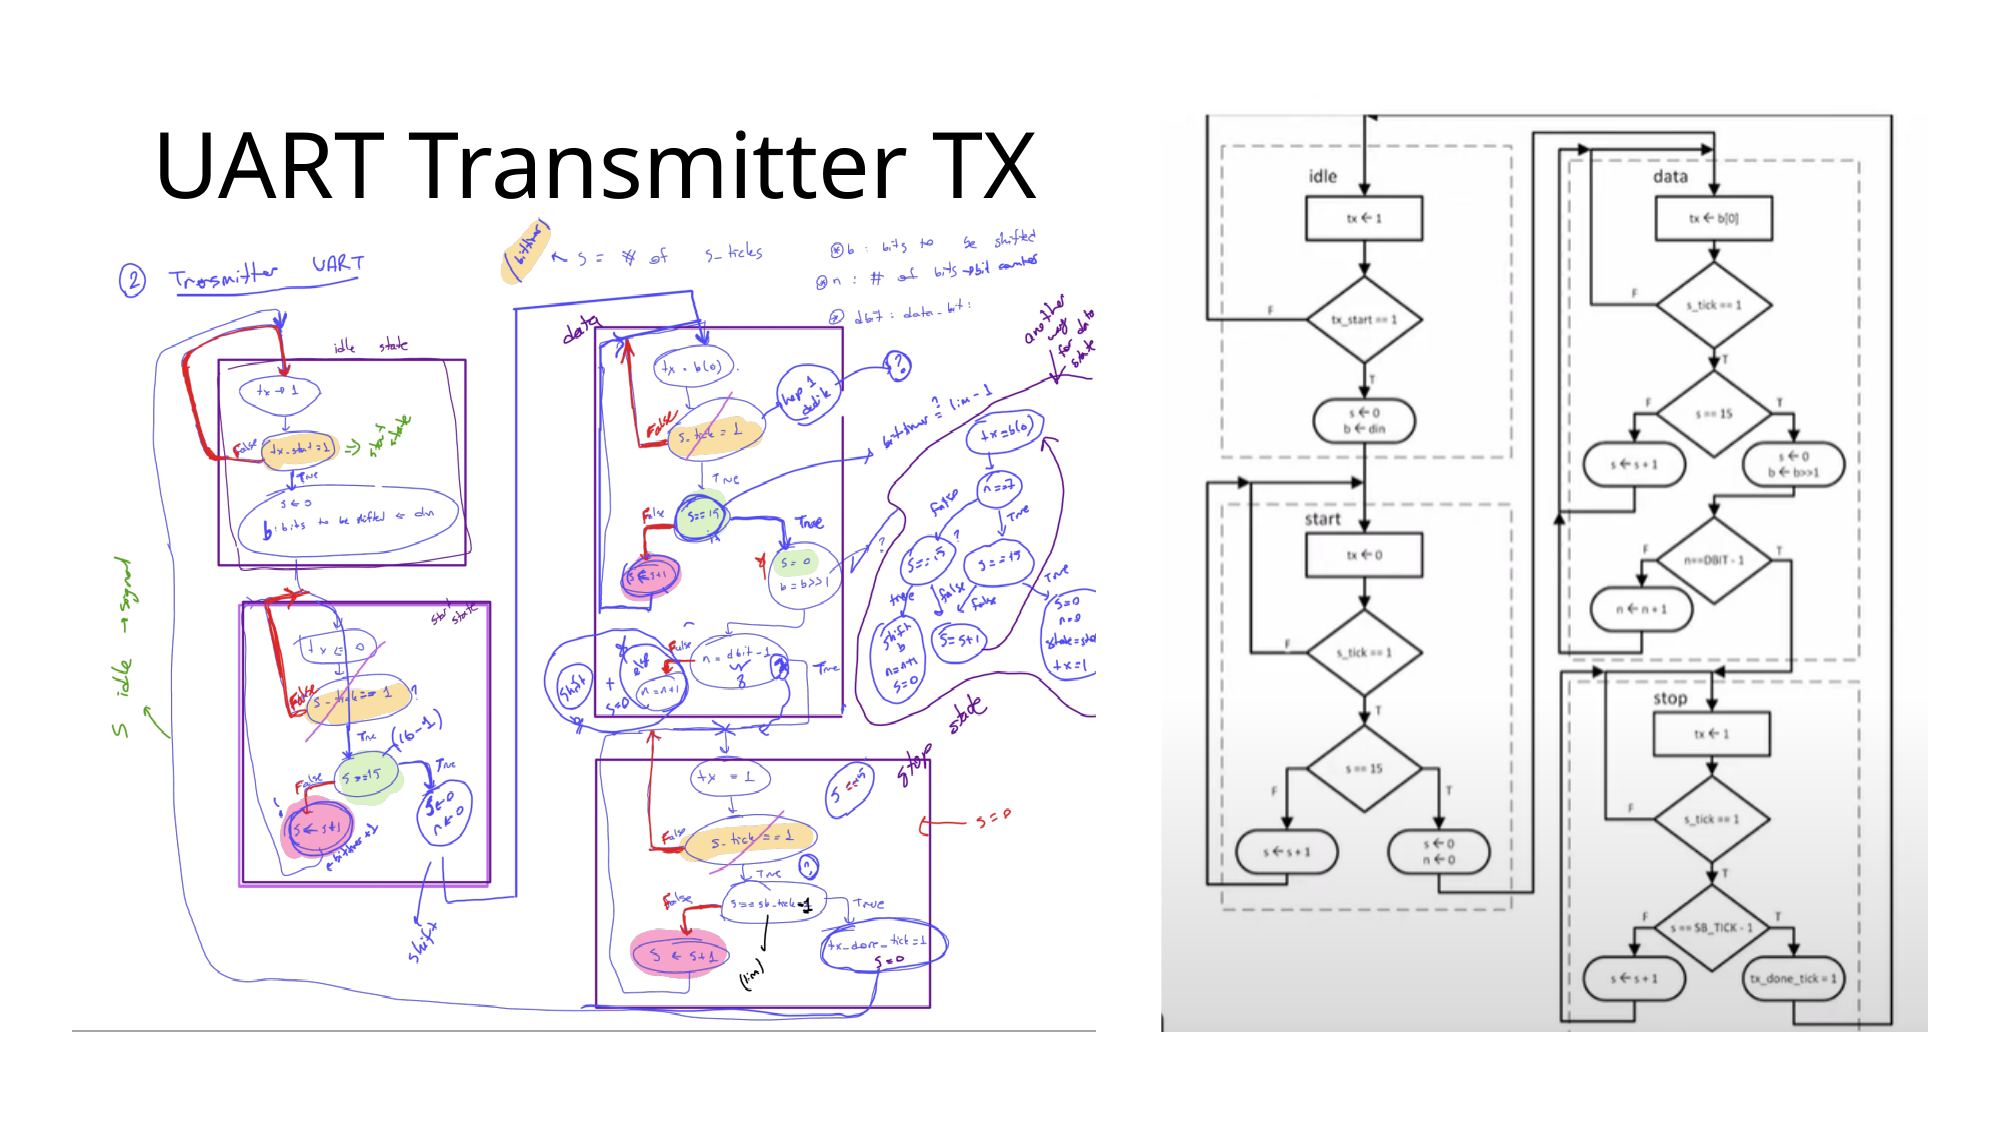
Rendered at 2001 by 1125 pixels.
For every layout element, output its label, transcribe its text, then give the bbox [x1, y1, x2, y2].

picture [1161, 91, 1928, 1032]
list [72, 210, 1096, 1032]
title UART Transmitter TX [137, 59, 1863, 278]
